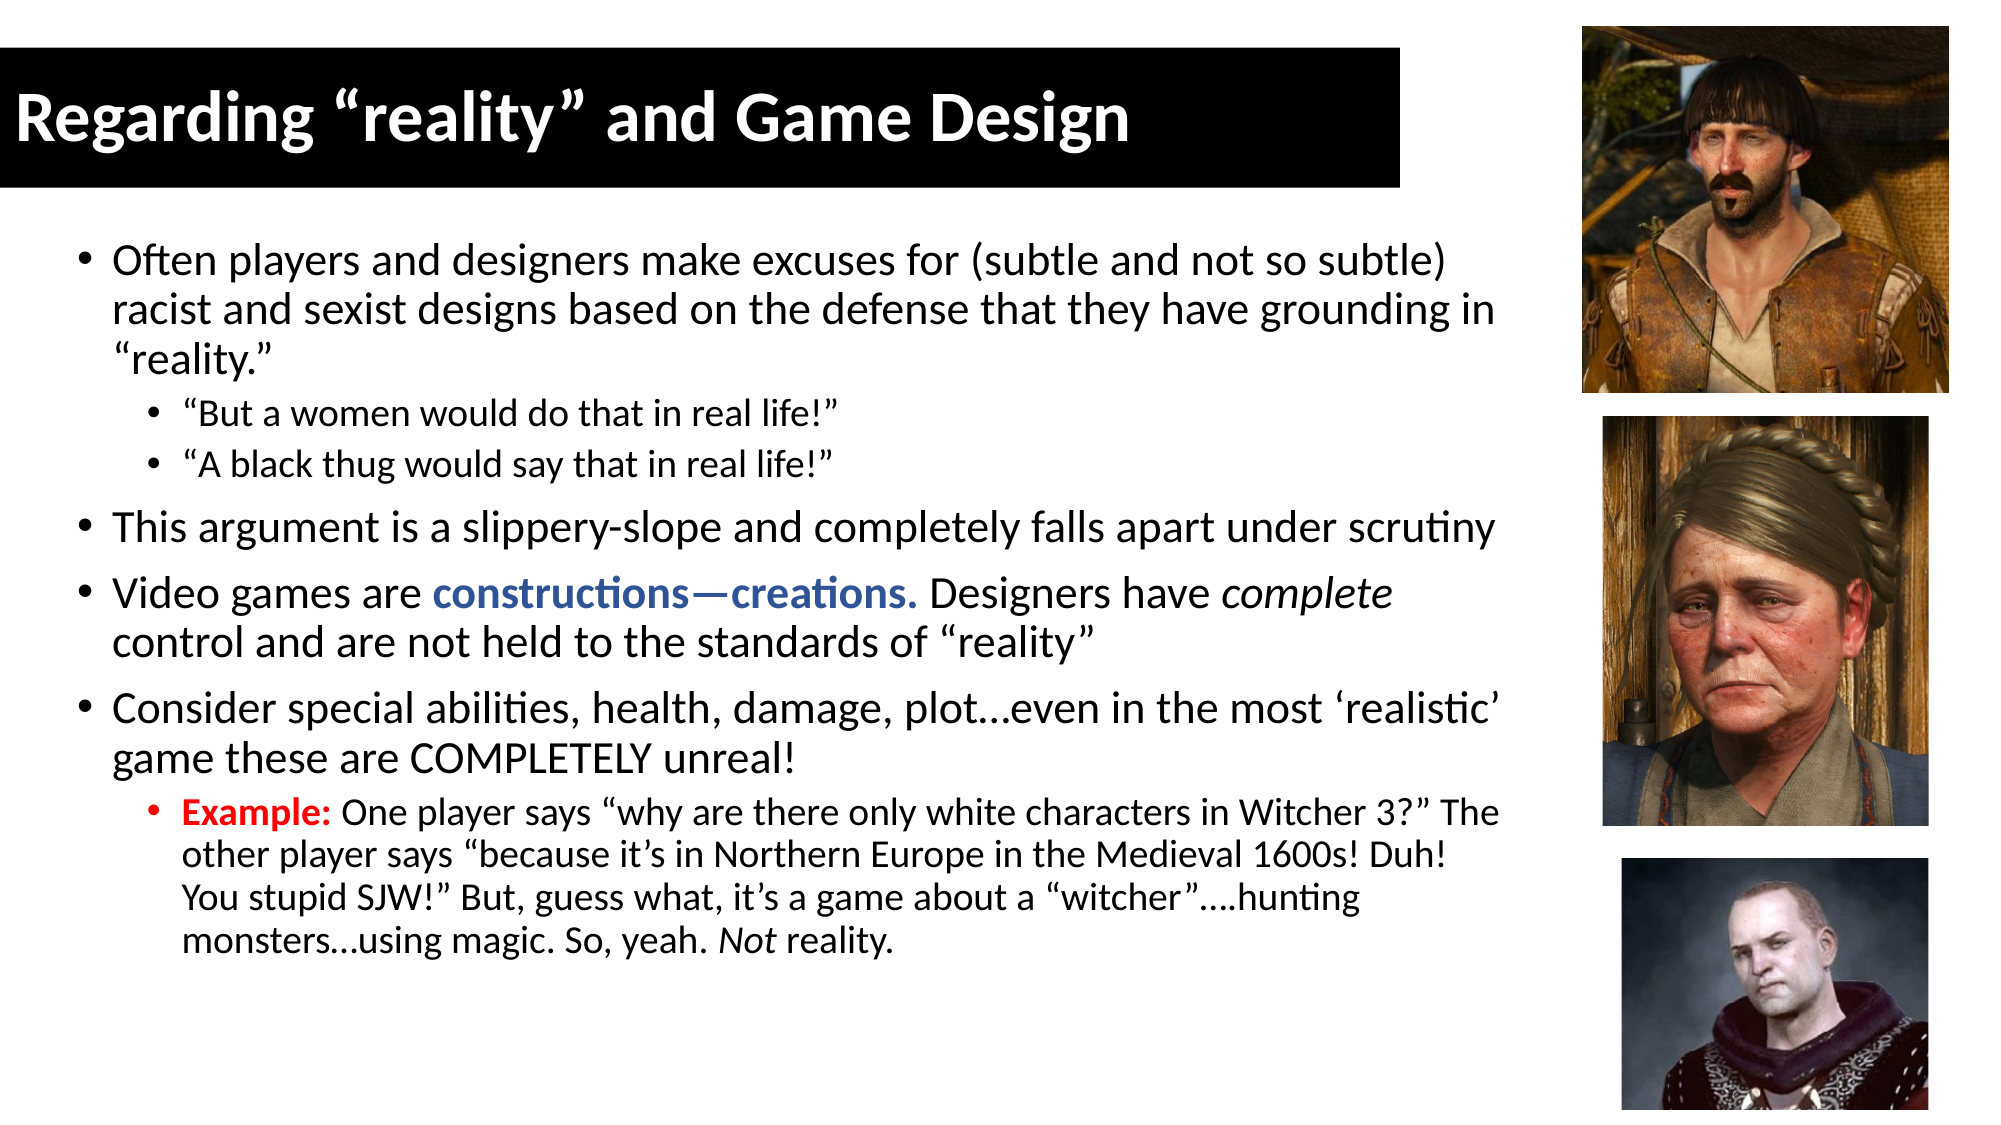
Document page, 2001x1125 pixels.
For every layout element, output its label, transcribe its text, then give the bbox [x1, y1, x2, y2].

list Often players and designers make excuses for (subtle and not so subtle) racist and sexist designs based on the defense that they have grounding in “reality.” “But a women would do that in real life!” “A black thug would say that in real life!” This argument is a slippery-slope and completely falls apart under scrutiny Video games are constructions—creations. Designers have complete control and are not held to the standards of “reality” Consider special abilities, health, damage, plot…even in the most ‘realistic’ game these are COMPLETELY unreal! Example: One player says “why are there only white characters in Witcher 3?” The other player says “because it’s in Northern Europe in the Medieval 1600s! Duh! You stupid SJW!” But, guess what, it’s a game about a “witcher”….hunting monsters…using magic. So, yeah. Not reality. [62, 228, 1521, 1014]
picture [1602, 415, 1929, 826]
picture [1621, 858, 1929, 1110]
text_box Regarding “reality” and Game Design [0, 47, 1400, 188]
picture [1581, 25, 1950, 394]
